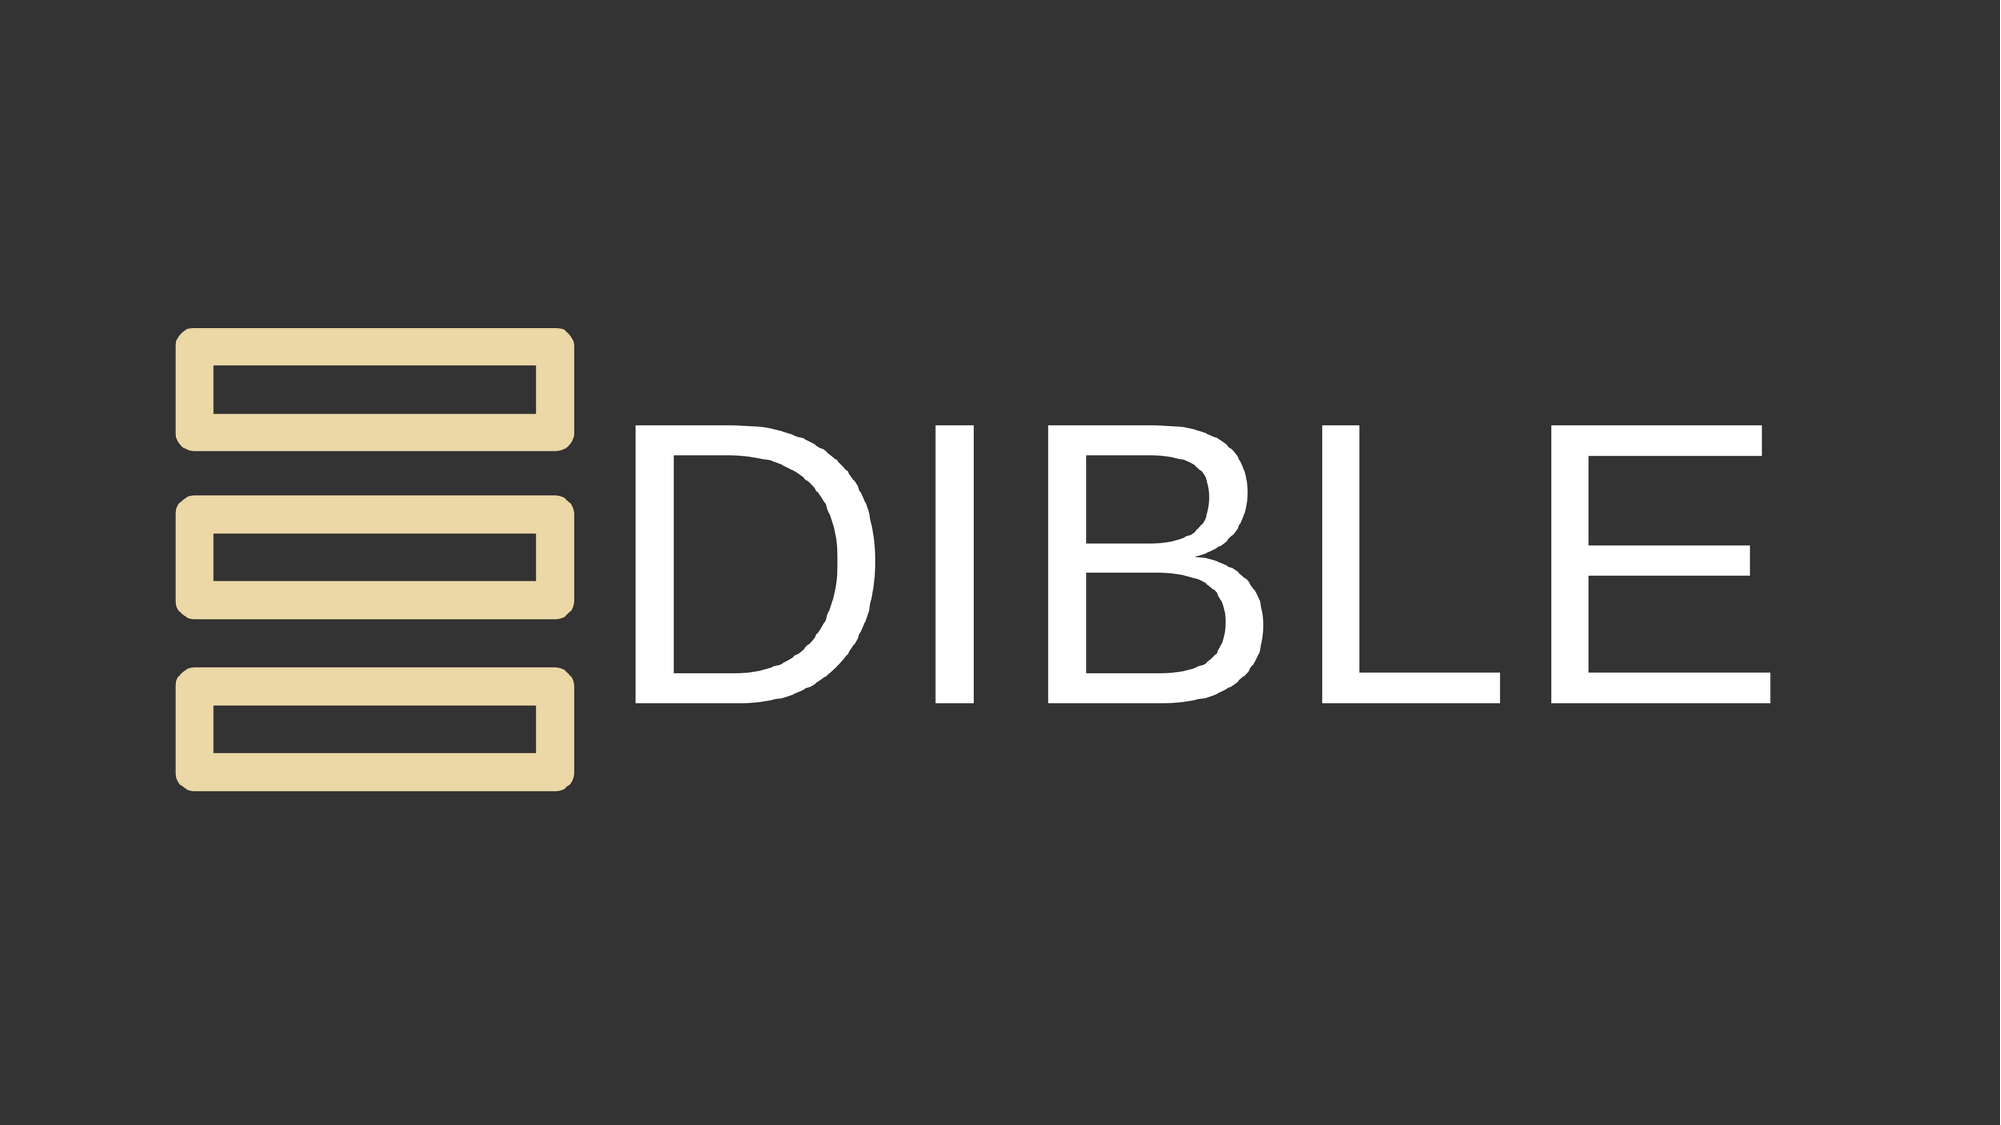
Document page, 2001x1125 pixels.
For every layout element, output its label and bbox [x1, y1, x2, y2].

picture [121, 68, 1879, 1057]
